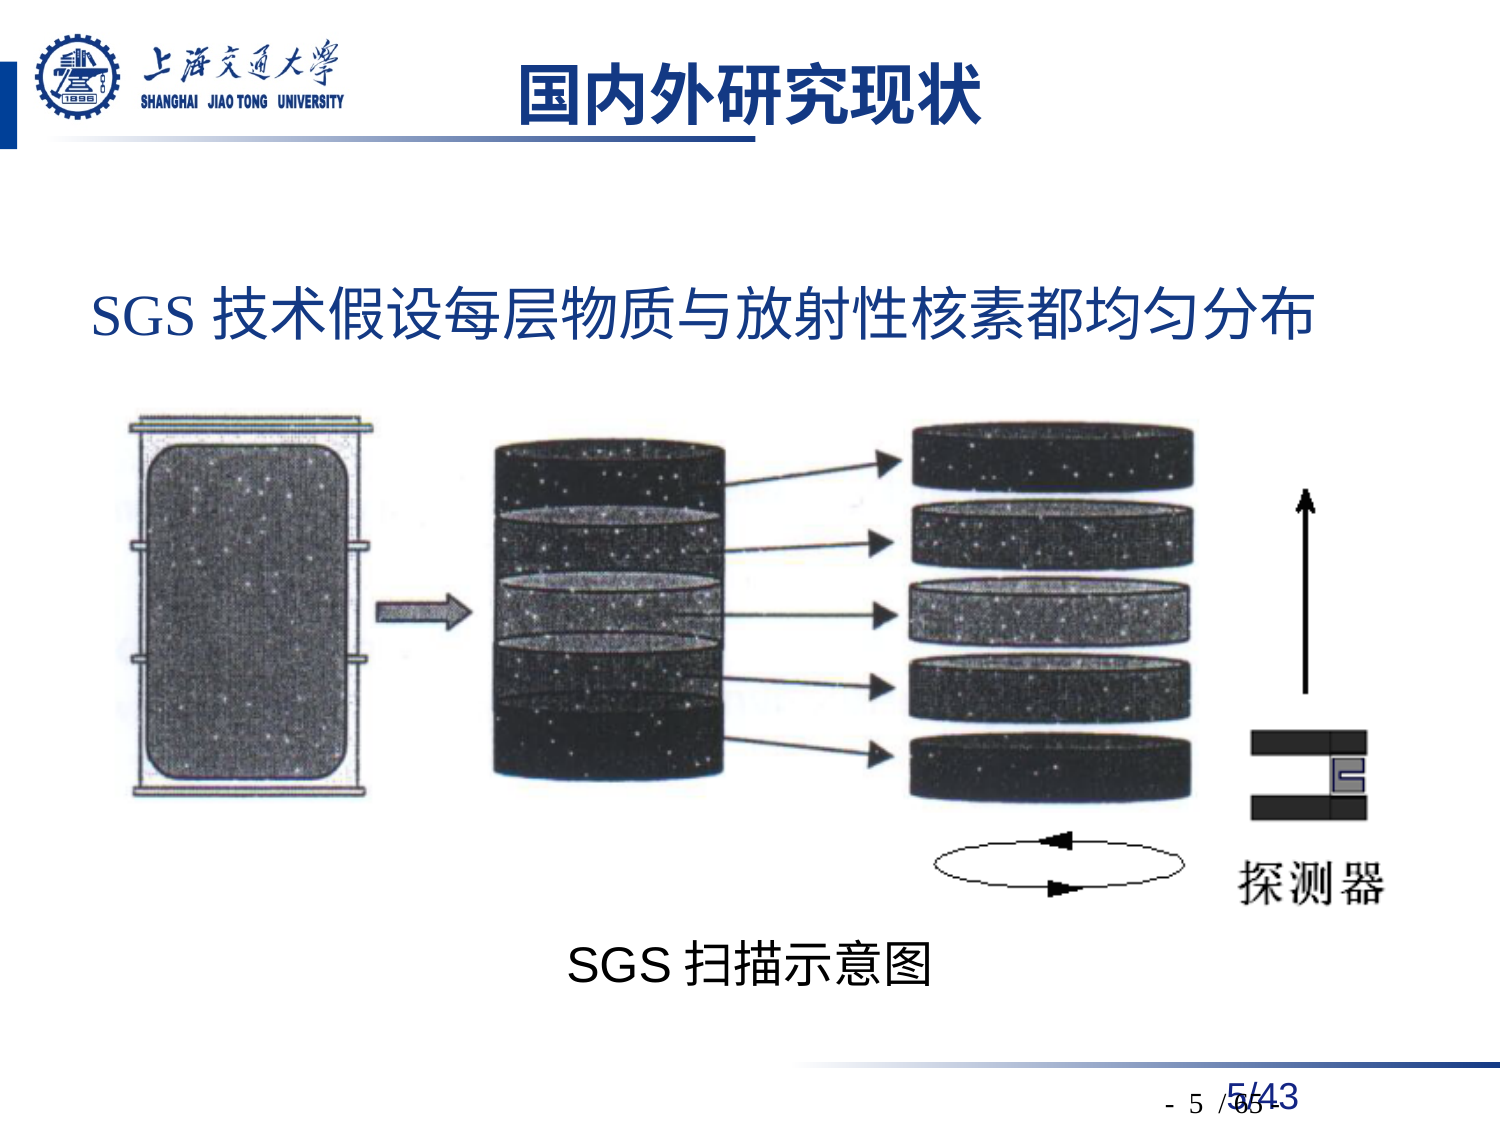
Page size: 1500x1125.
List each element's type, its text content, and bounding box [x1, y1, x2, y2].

picture [0, 0, 1500, 1125]
slide_number - 5 / 65 - [1149, 1077, 1500, 1125]
text_box SGS扫描示意图 [474, 924, 1025, 1000]
list SGS技术假设每层物质与放射性核素都均匀分布 [75, 262, 1425, 1005]
title 国内外研究现状 [75, 45, 1425, 233]
